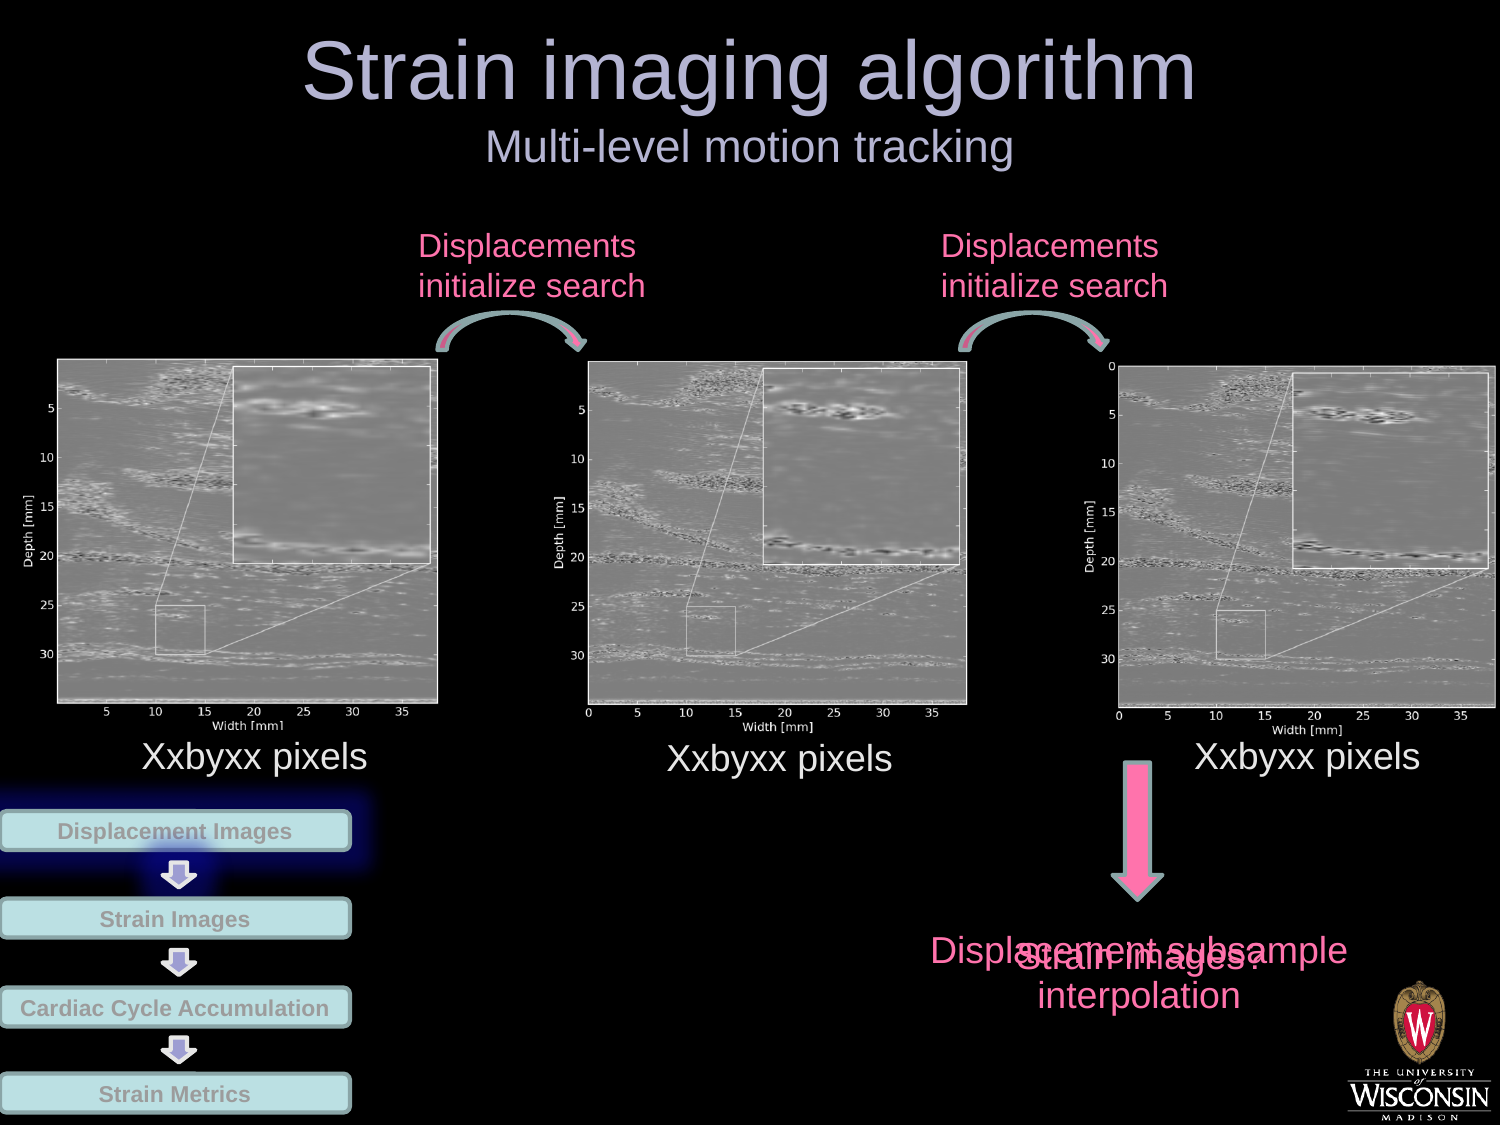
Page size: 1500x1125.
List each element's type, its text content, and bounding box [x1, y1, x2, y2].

text_box Xxbyxx pixels [126, 738, 383, 785]
text_box Strain imaging algorithm Multi-level motion tracking [74, 0, 1425, 188]
text_box Displacements initialize search [403, 216, 662, 312]
picture [543, 346, 1001, 738]
picture [0, 337, 463, 730]
picture [1074, 347, 1500, 738]
text_box [160, 1035, 198, 1065]
text_box Xxbyxx pixels [1179, 746, 1436, 785]
text_box Displacement Images [0, 808, 353, 853]
text_box [1110, 760, 1165, 903]
text_box Strain Metrics [0, 1071, 353, 1115]
text_box Displacement subsample interpolation [915, 918, 1363, 1024]
picture [1337, 976, 1500, 1125]
text_box Xxbyxx pixels [651, 746, 908, 787]
text_box Strain Images [0, 896, 353, 940]
text_box Displacements initialize search [926, 216, 1184, 312]
text_box Cardiac Cycle Accumulation [0, 985, 353, 1029]
text_box [160, 860, 198, 890]
text_box [440, 312, 588, 344]
text_box [160, 947, 198, 977]
text_box [958, 312, 1110, 345]
